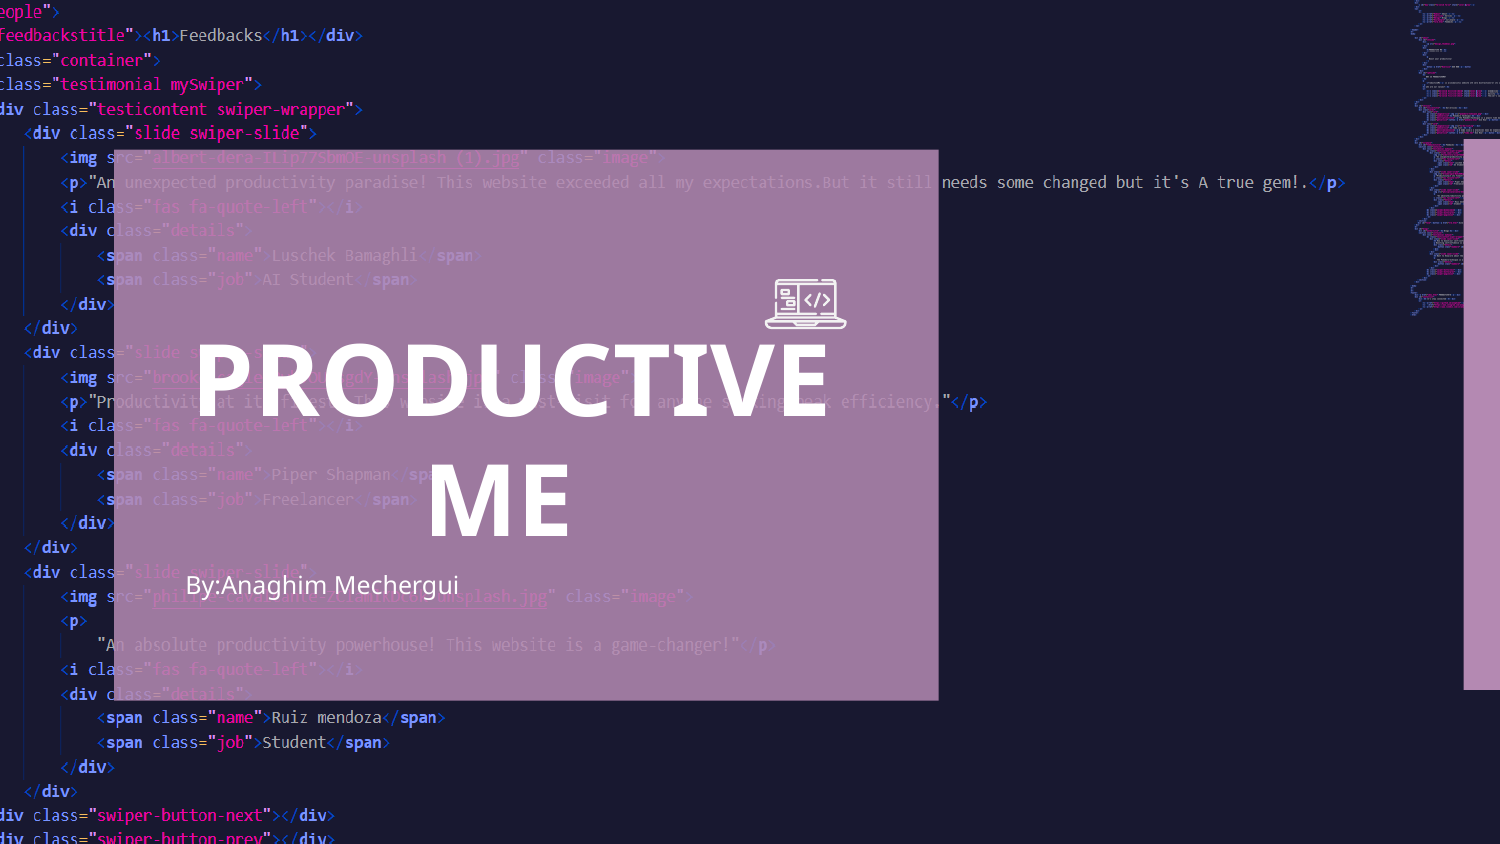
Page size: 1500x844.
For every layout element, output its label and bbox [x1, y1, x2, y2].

text_box [764, 278, 847, 330]
picture [0, 0, 1500, 844]
